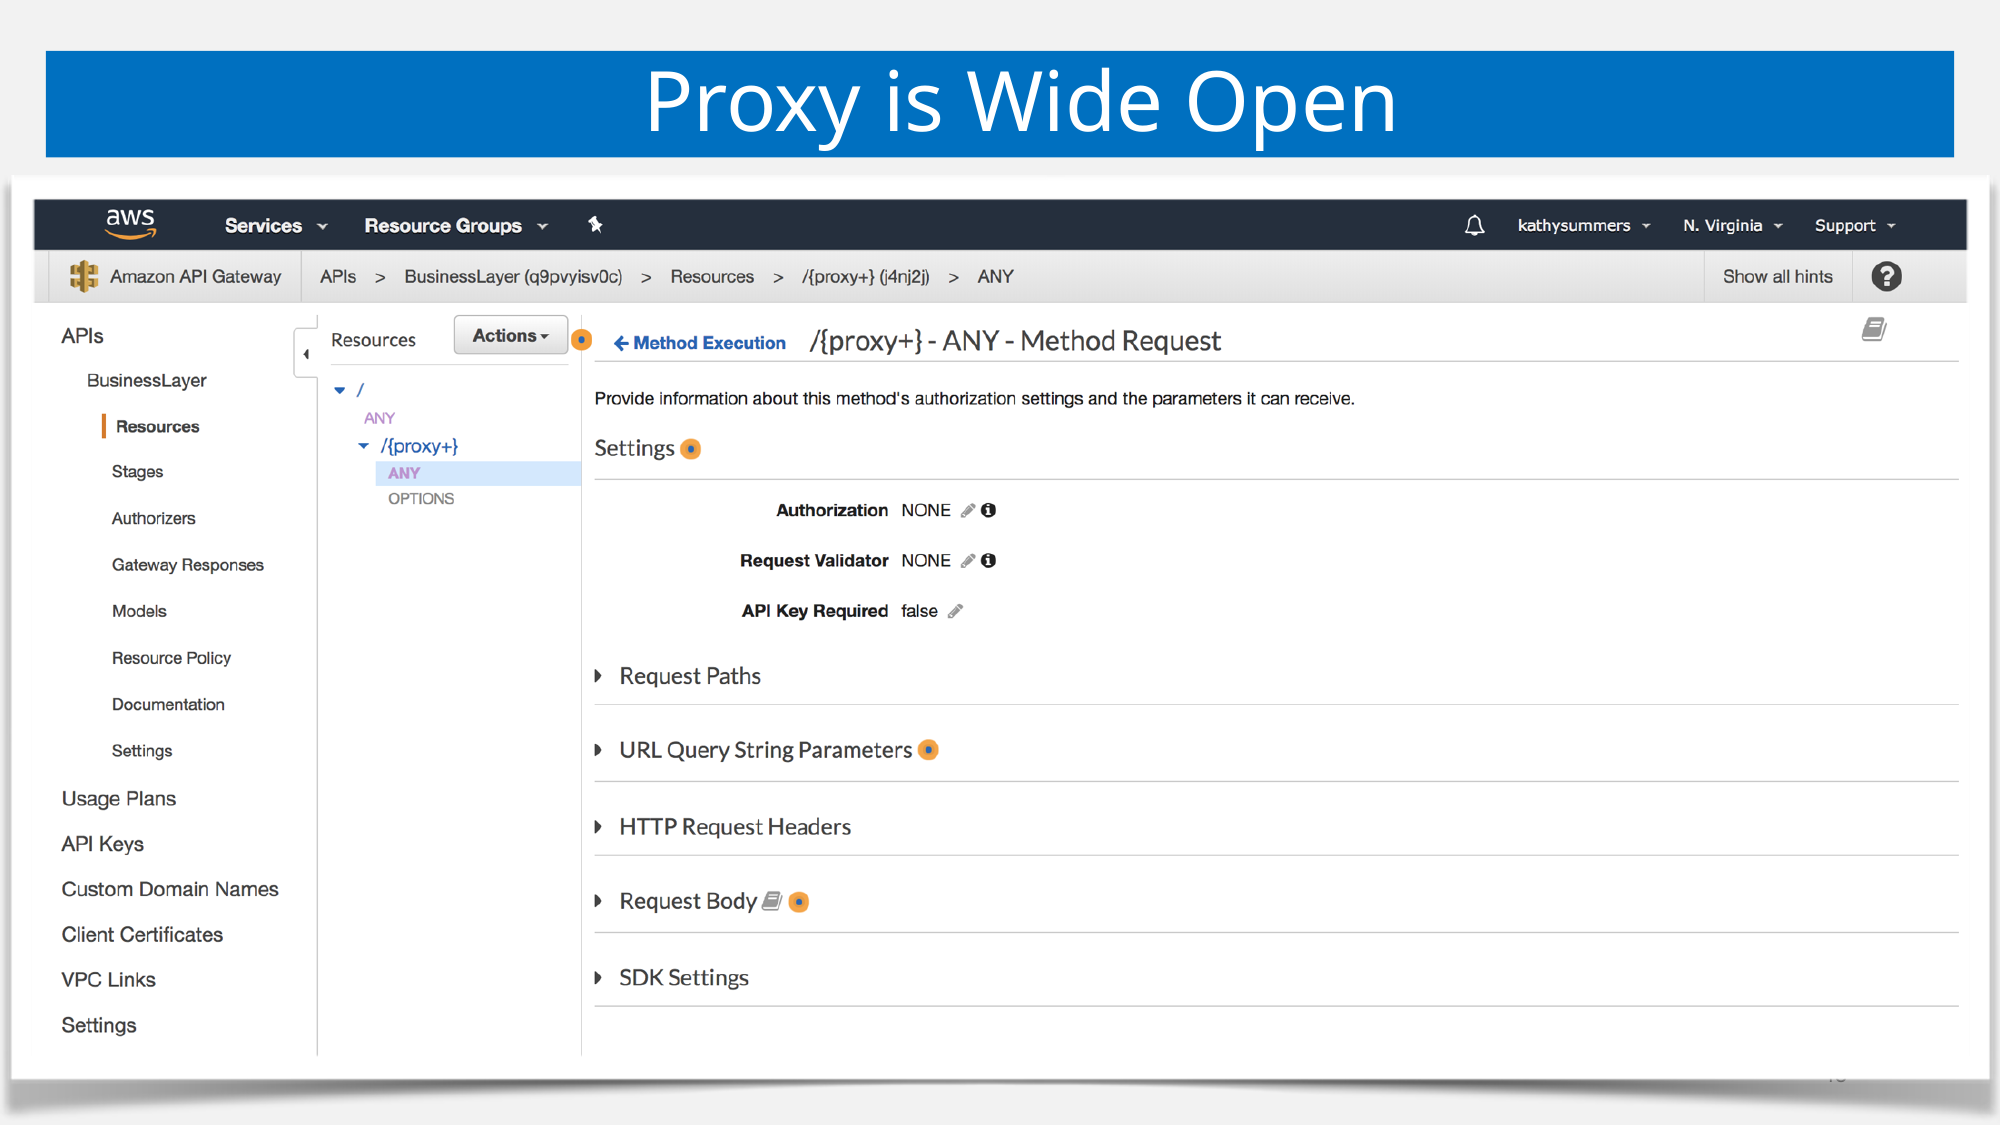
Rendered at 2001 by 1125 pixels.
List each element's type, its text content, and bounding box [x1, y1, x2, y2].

picture [0, 175, 2000, 1124]
text_box Proxy is Wide Open [45, 50, 1955, 158]
